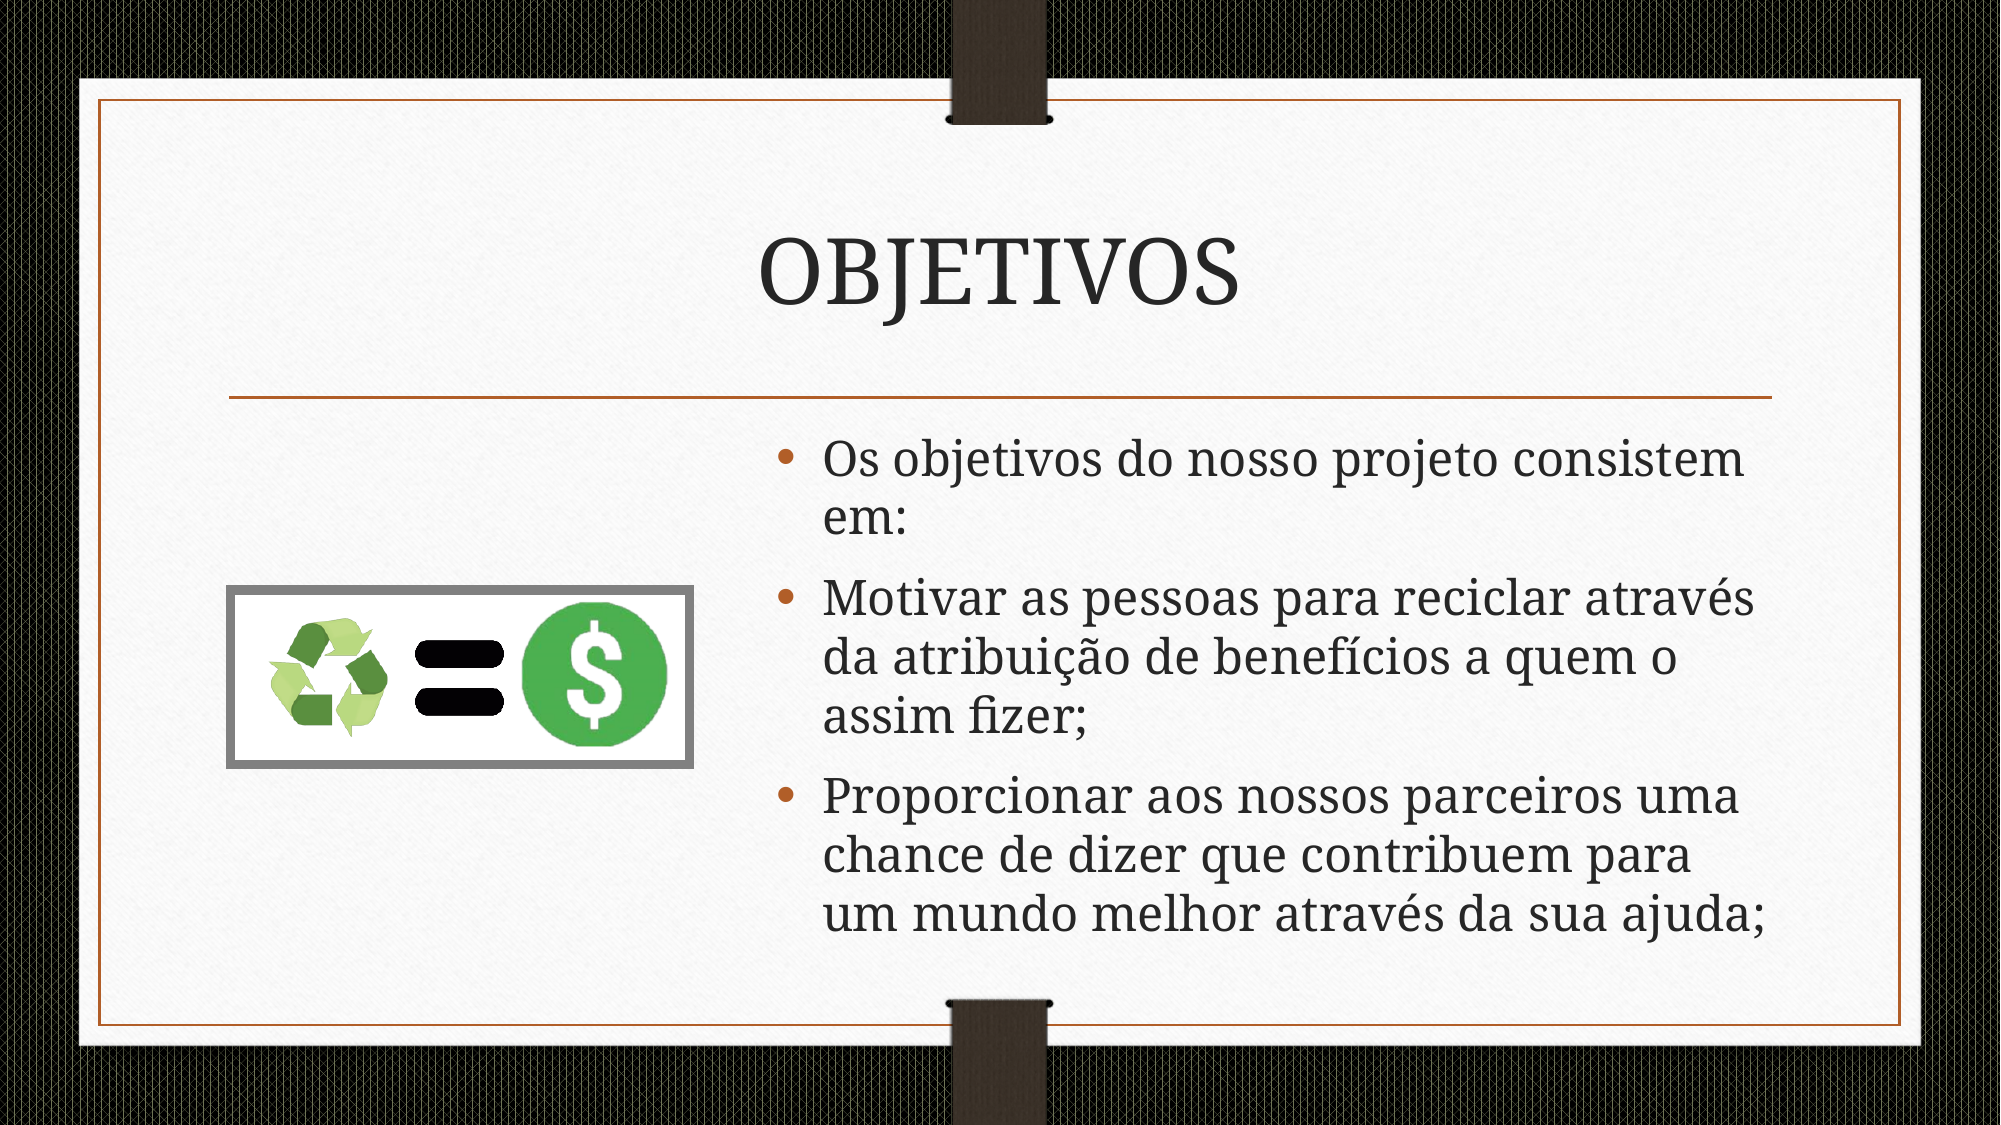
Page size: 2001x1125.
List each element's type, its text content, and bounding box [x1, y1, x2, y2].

list Os objetivos do nosso projeto consistem em: Motivar as pessoas para reciclar através da atribuição de benefícios a quem o assim fizer; Proporcionar aos nossos parceiros uma chance de dizer que contribuem para um mundo melhor através da sua ajuda; [761, 419, 1788, 964]
picture [101, 0, 2000, 1125]
picture [0, 0, 948, 1125]
title OBJETIVOS [212, 161, 1788, 375]
